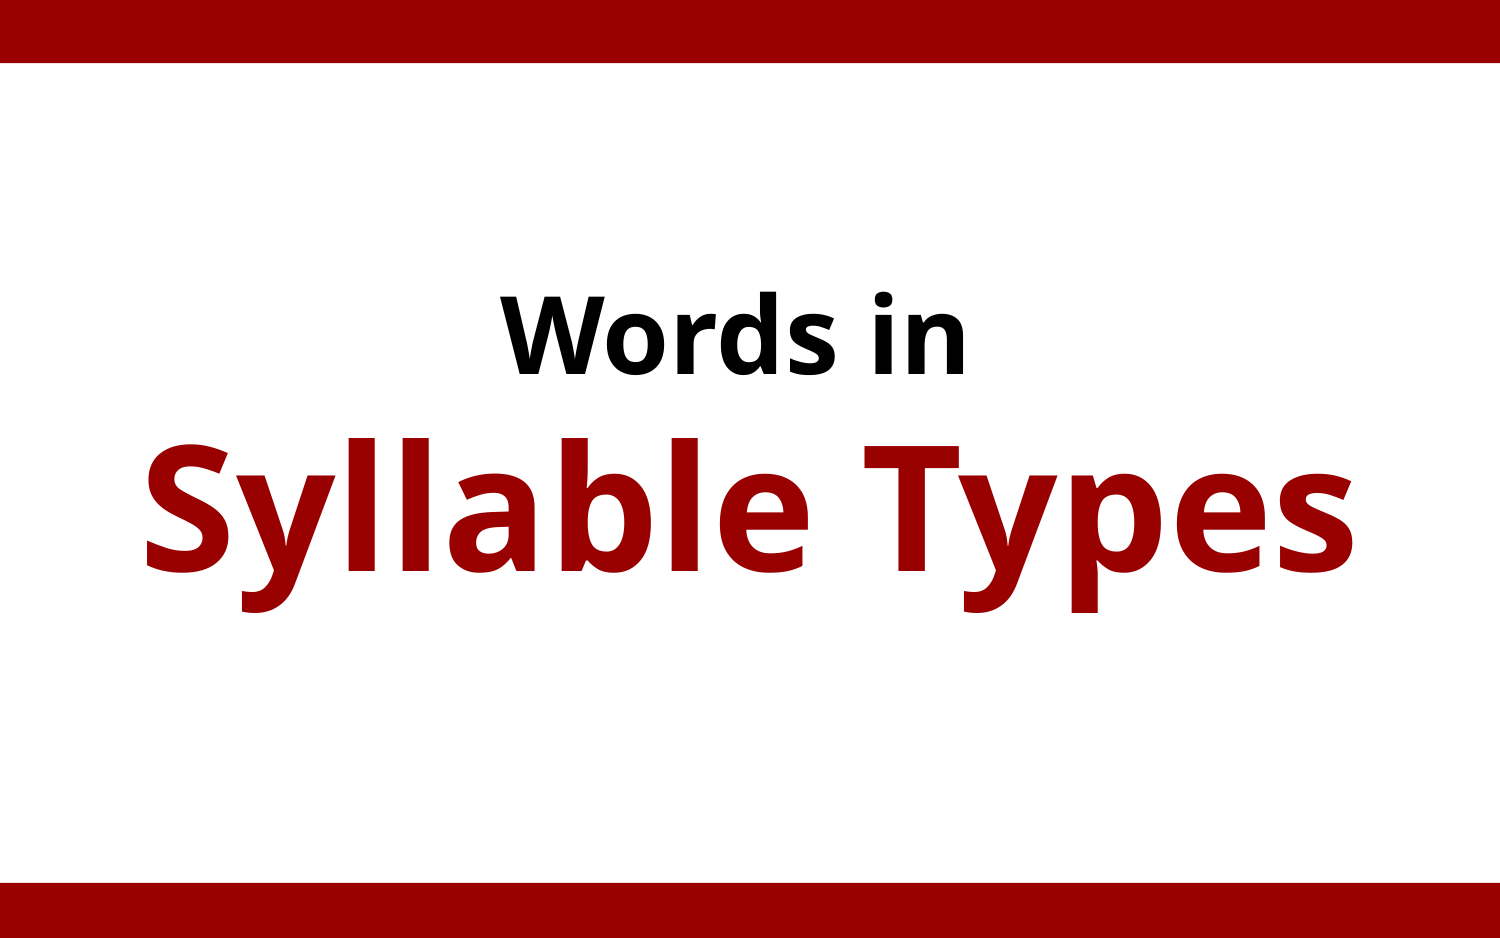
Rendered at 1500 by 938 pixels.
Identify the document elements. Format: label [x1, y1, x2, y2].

text_box [0, 882, 1500, 938]
text_box [0, 0, 1500, 64]
text_box [0, 64, 1500, 882]
